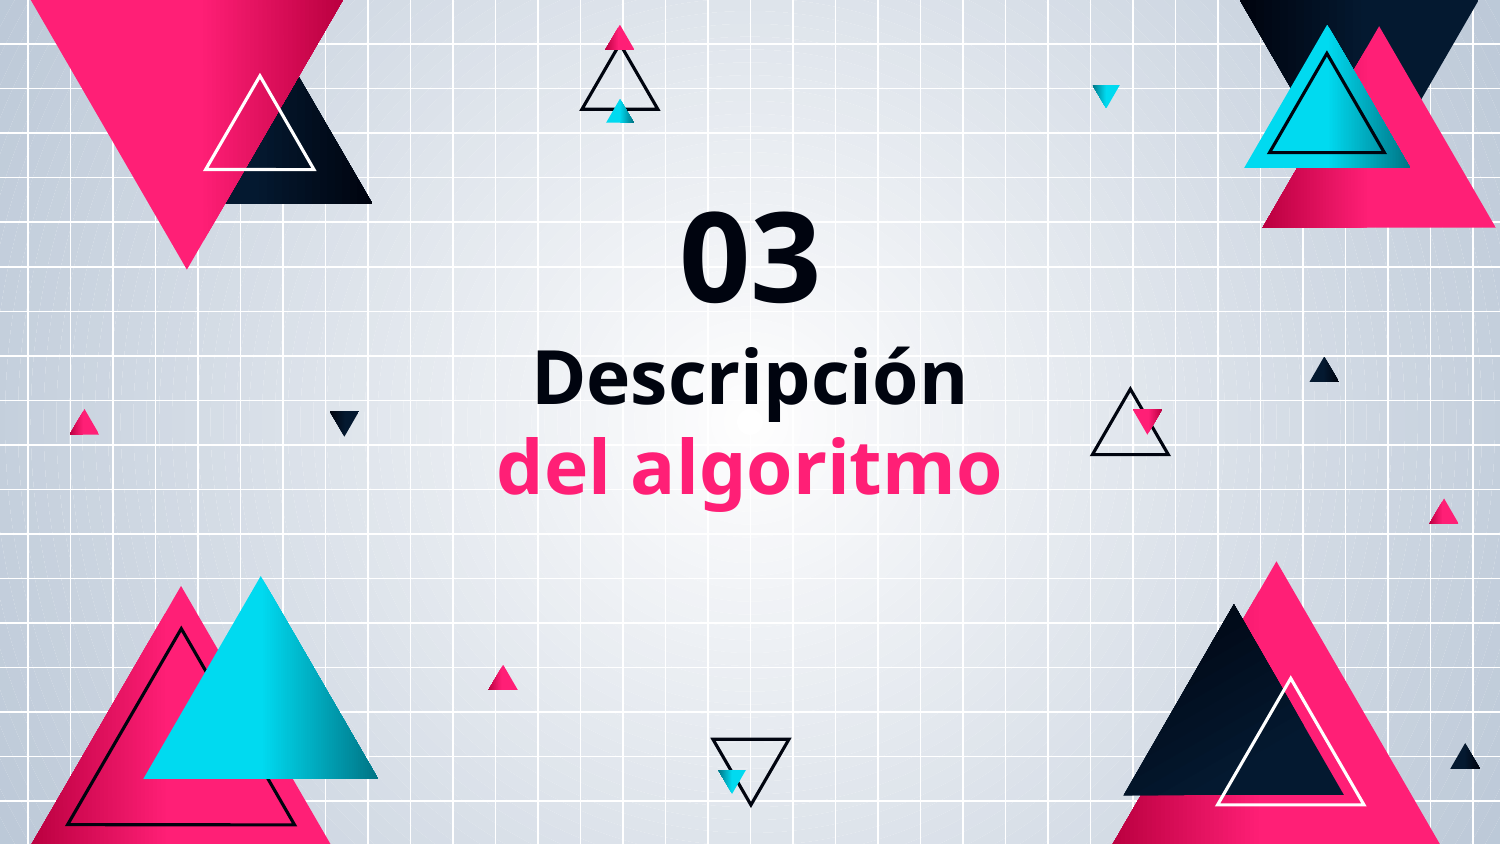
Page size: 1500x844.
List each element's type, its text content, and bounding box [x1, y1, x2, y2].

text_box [30, 575, 379, 844]
text_box [329, 410, 360, 437]
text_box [30, 0, 373, 270]
title 03 [647, 162, 855, 343]
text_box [1239, 0, 1496, 228]
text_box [1111, 561, 1442, 844]
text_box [1092, 388, 1169, 455]
text_box [1309, 356, 1340, 383]
text_box [488, 664, 519, 691]
title Descripción del algoritmo [462, 344, 1038, 525]
